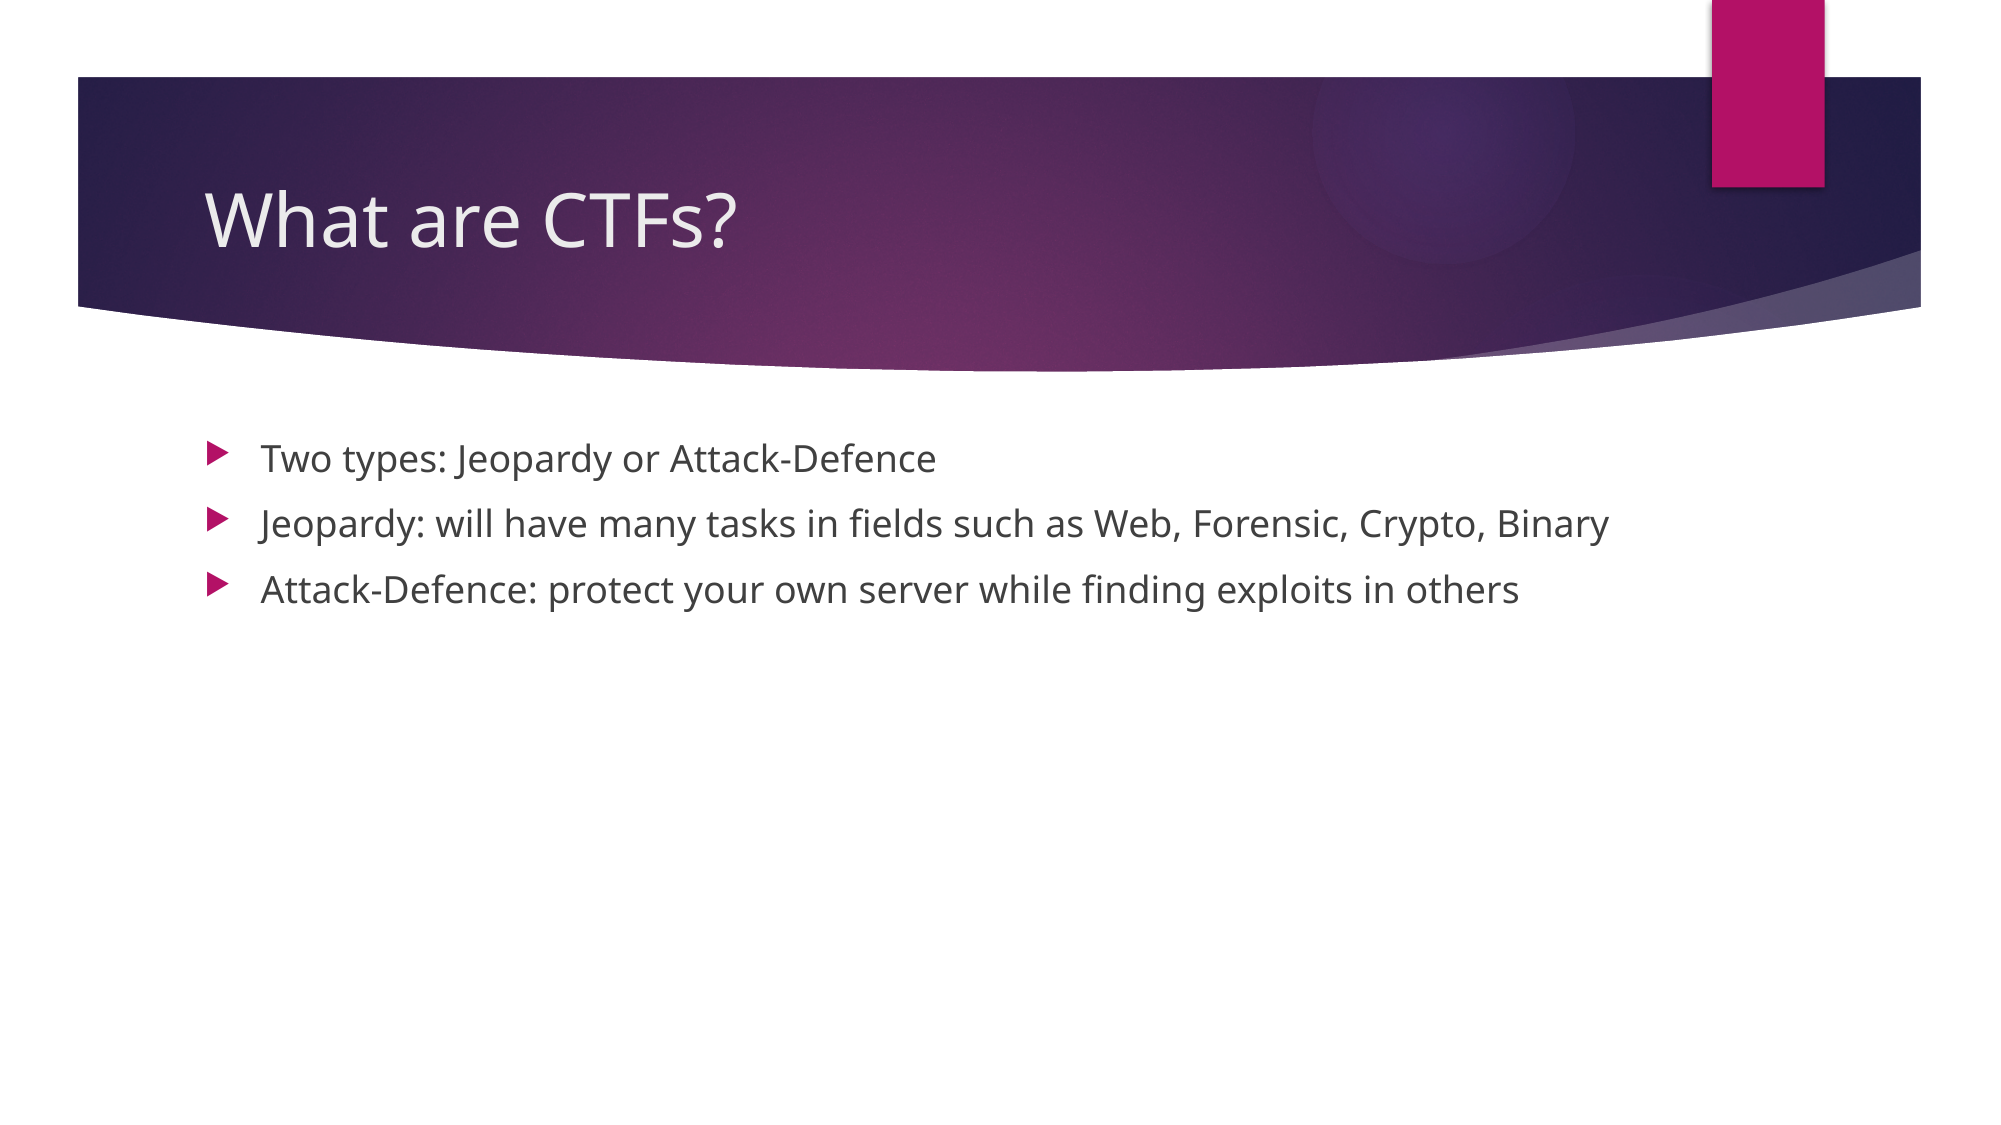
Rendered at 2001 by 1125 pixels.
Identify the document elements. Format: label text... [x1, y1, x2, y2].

list Two types: Jeopardy or Attack-Defence Jeopardy: will have many tasks in fields such as Web, Forensic, Crypto, Binary Attack-Defence: protect your own server while finding exploits in others [189, 427, 1638, 988]
title What are CTFs? [189, 159, 1627, 276]
